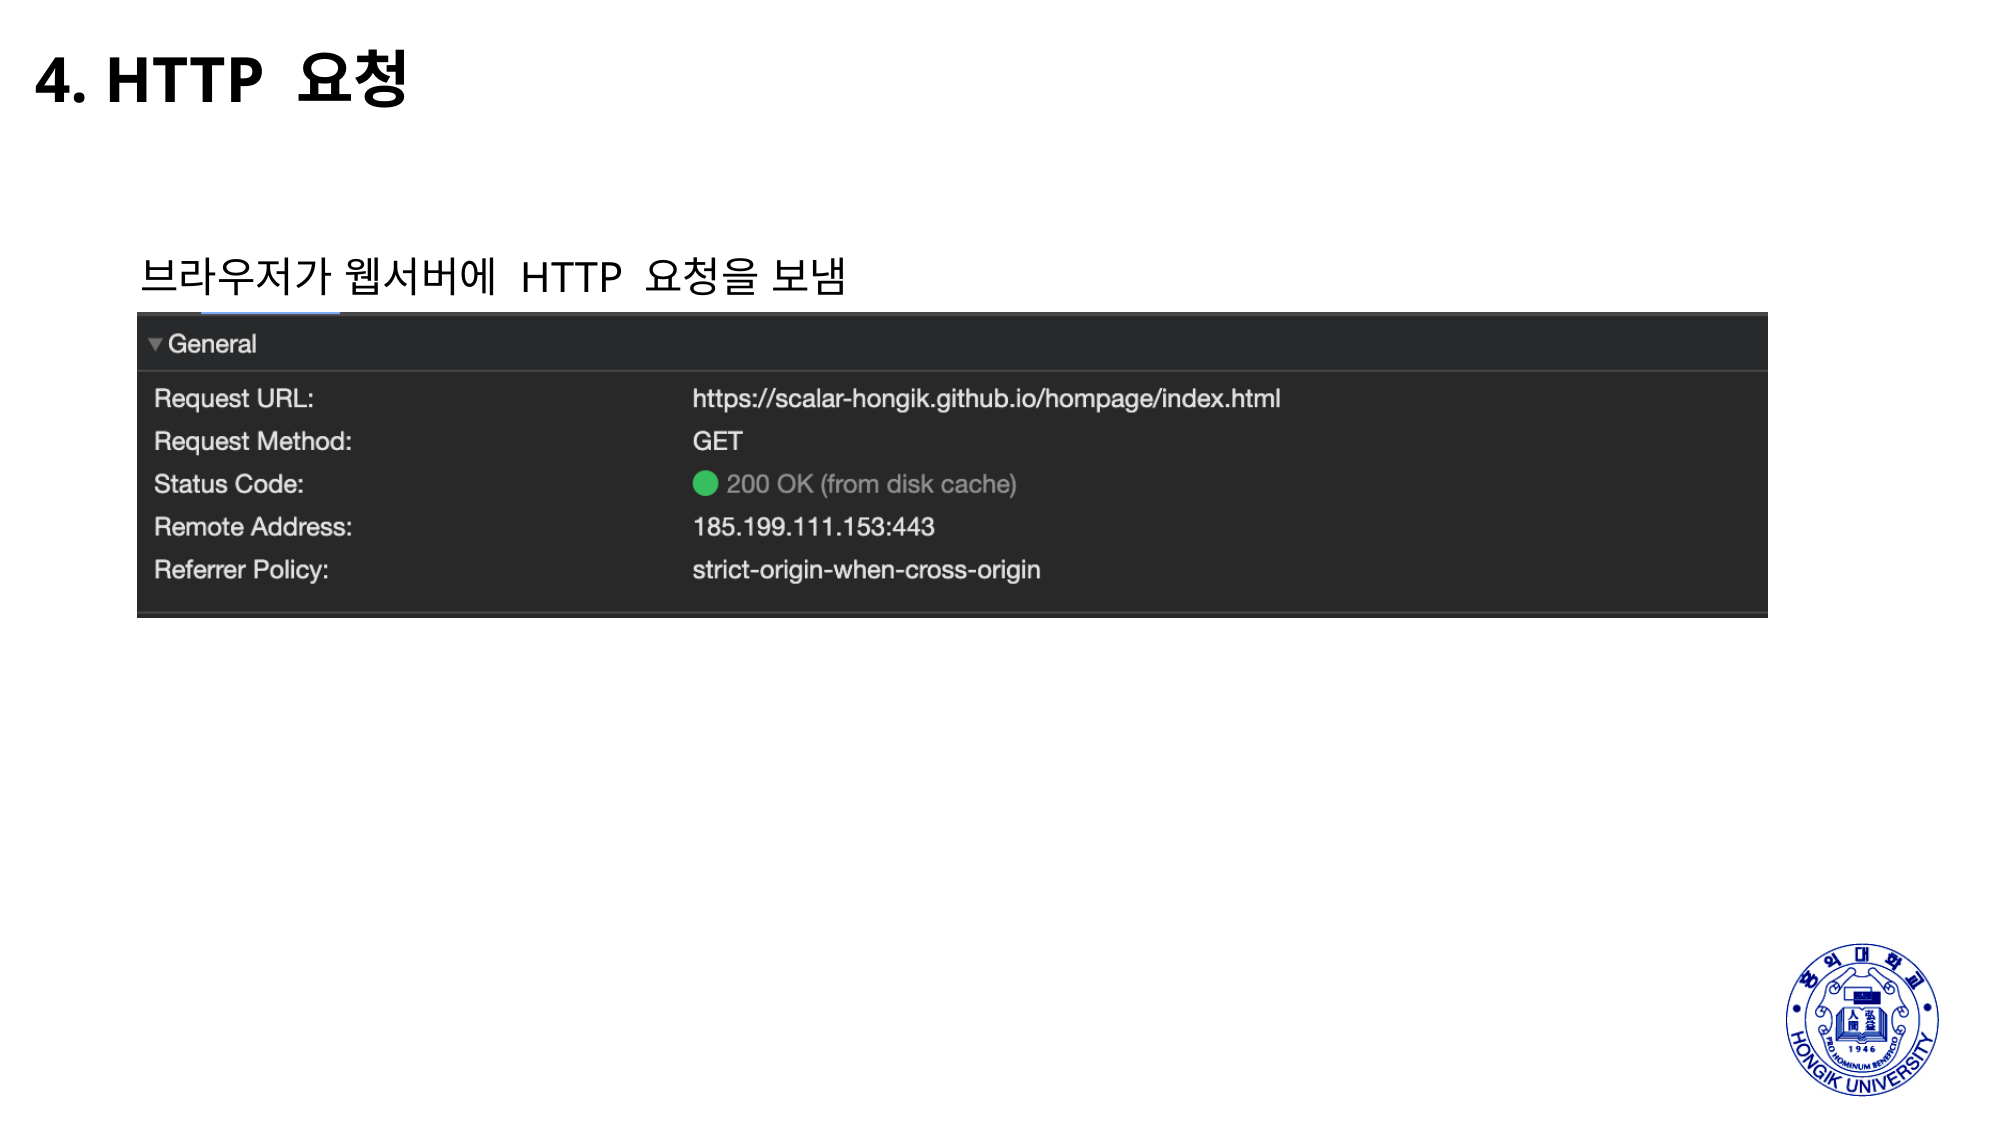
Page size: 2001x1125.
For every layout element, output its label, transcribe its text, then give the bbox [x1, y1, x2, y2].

picture [1786, 943, 1939, 1097]
list 브라우저가 웹서버에 HTTP 요청을 보냄 [125, 248, 1851, 344]
picture [137, 312, 1768, 618]
text_box 4. HTTP 요청 [19, 11, 1043, 107]
